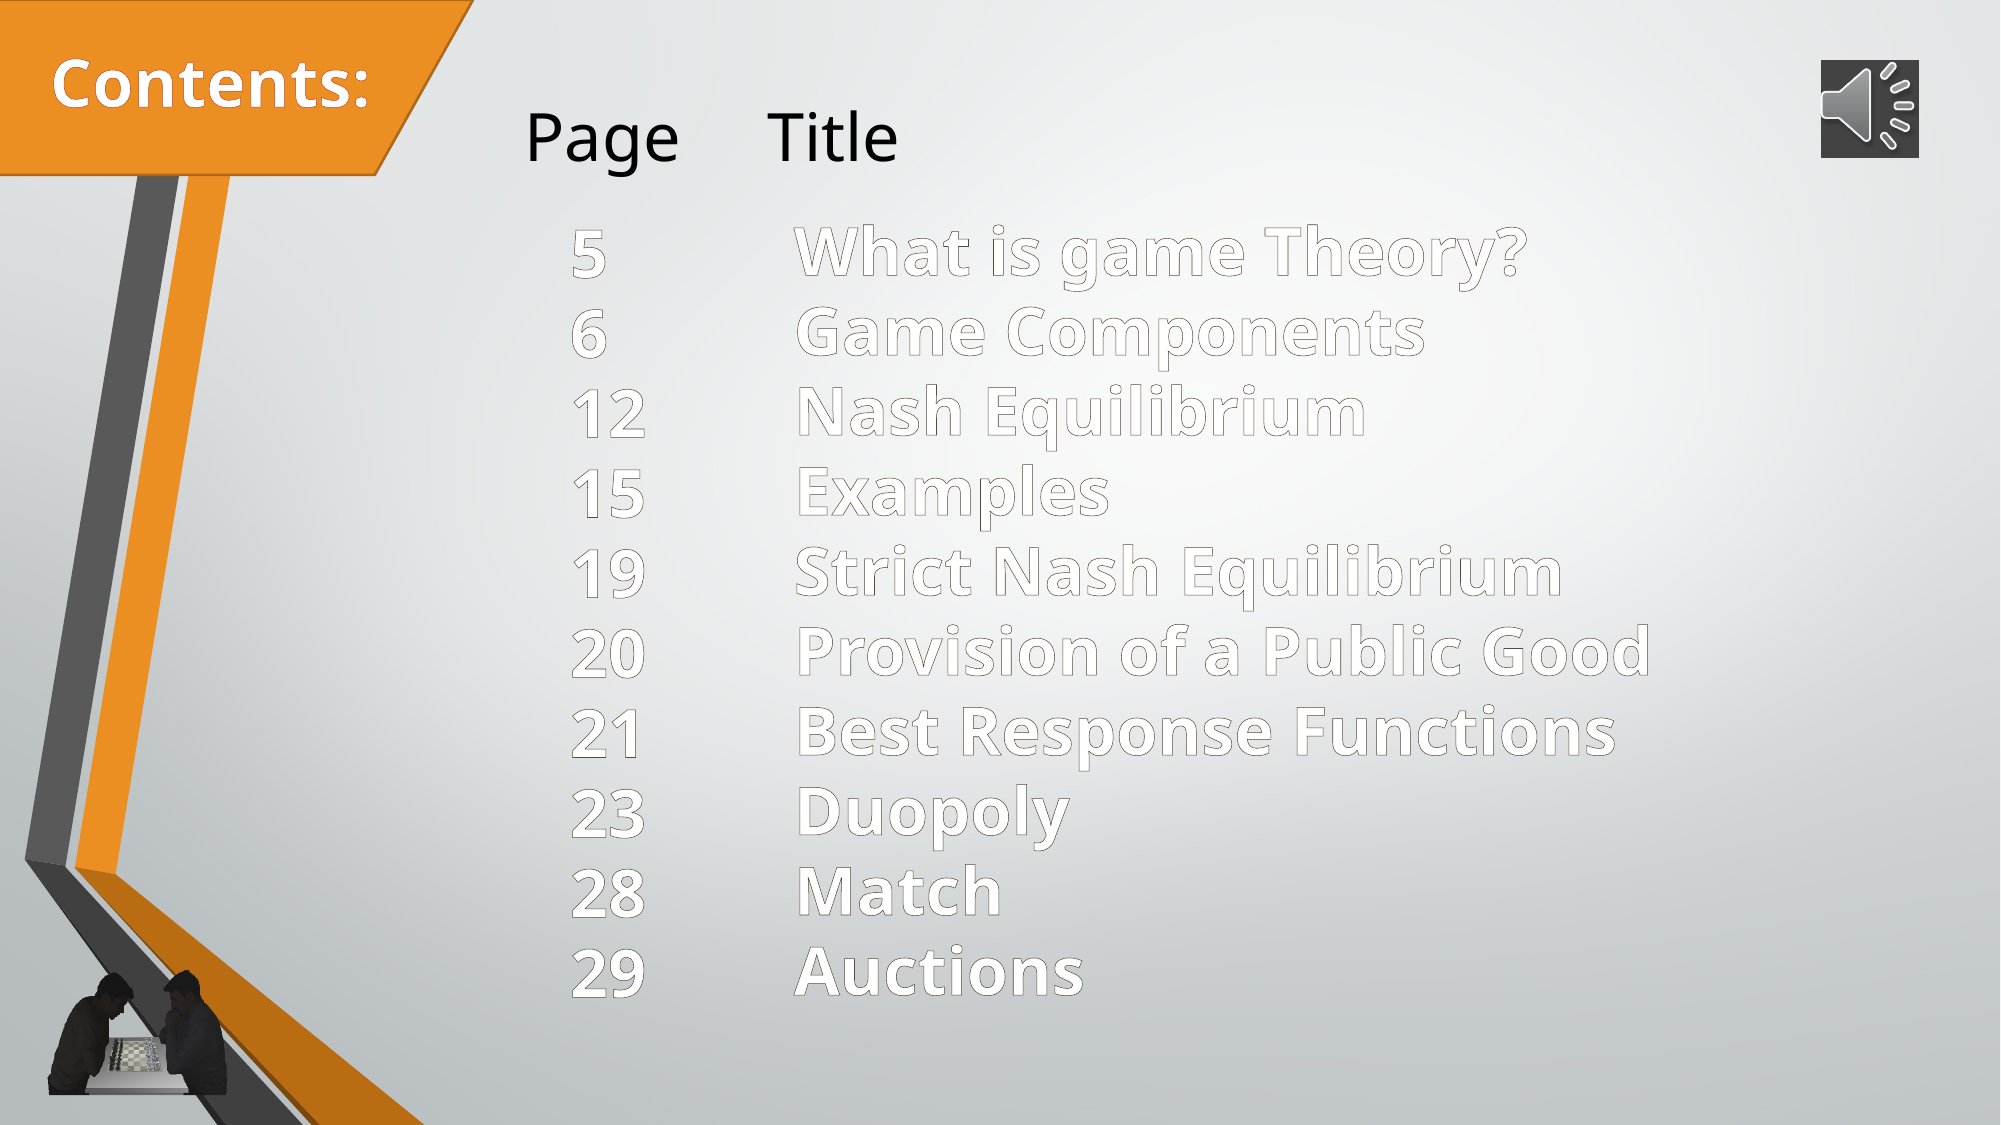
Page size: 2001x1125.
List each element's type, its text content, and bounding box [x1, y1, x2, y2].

text_box Page Title [509, 87, 1452, 183]
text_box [0, 0, 593, 176]
text_box 5 6 12 15 19 20 21 23 28 29 [555, 203, 682, 1018]
picture [34, 969, 241, 1096]
picture [1819, 58, 1921, 160]
text_box What is game Theory? Game Components Nash Equilibrium Examples Strict Nash Equilibrium Provision of a Public Good Best Response Functions Duopoly Match Auctions [778, 201, 1821, 1016]
